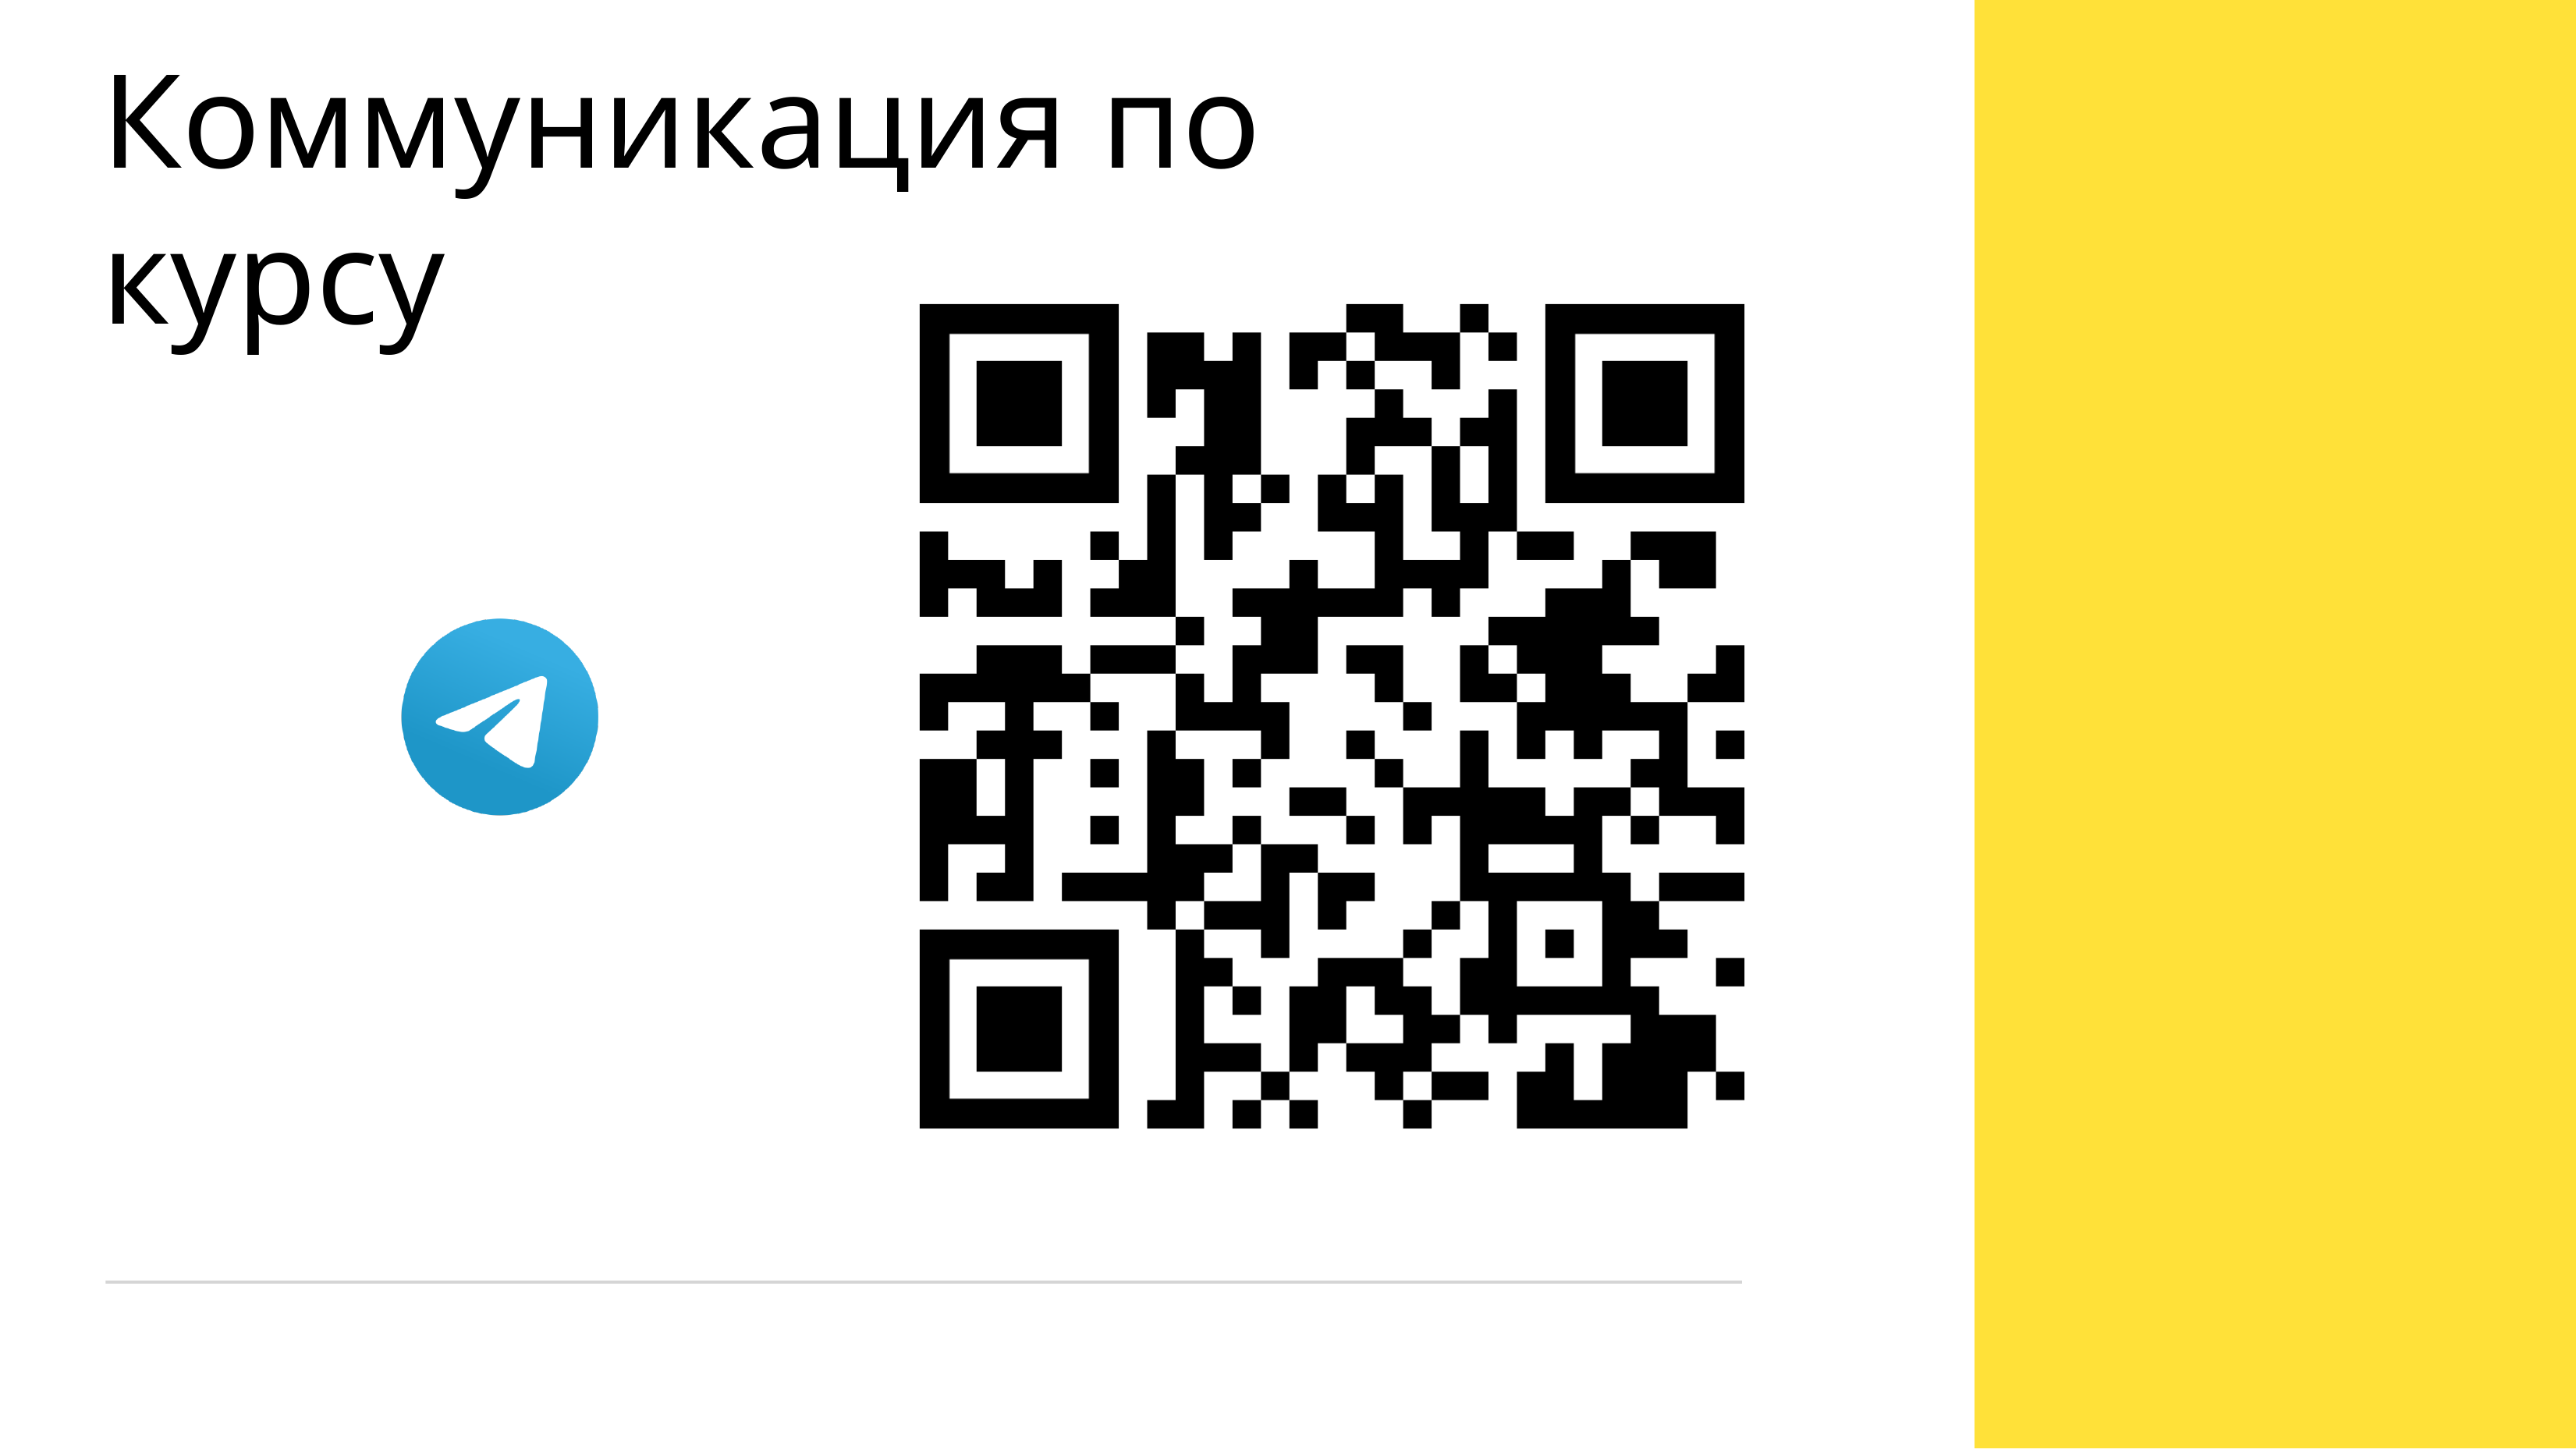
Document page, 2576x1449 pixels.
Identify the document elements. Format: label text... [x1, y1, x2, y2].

list Коммуникация по курсу [88, 115, 1524, 272]
picture [279, 569, 721, 864]
picture [863, 247, 1801, 1185]
